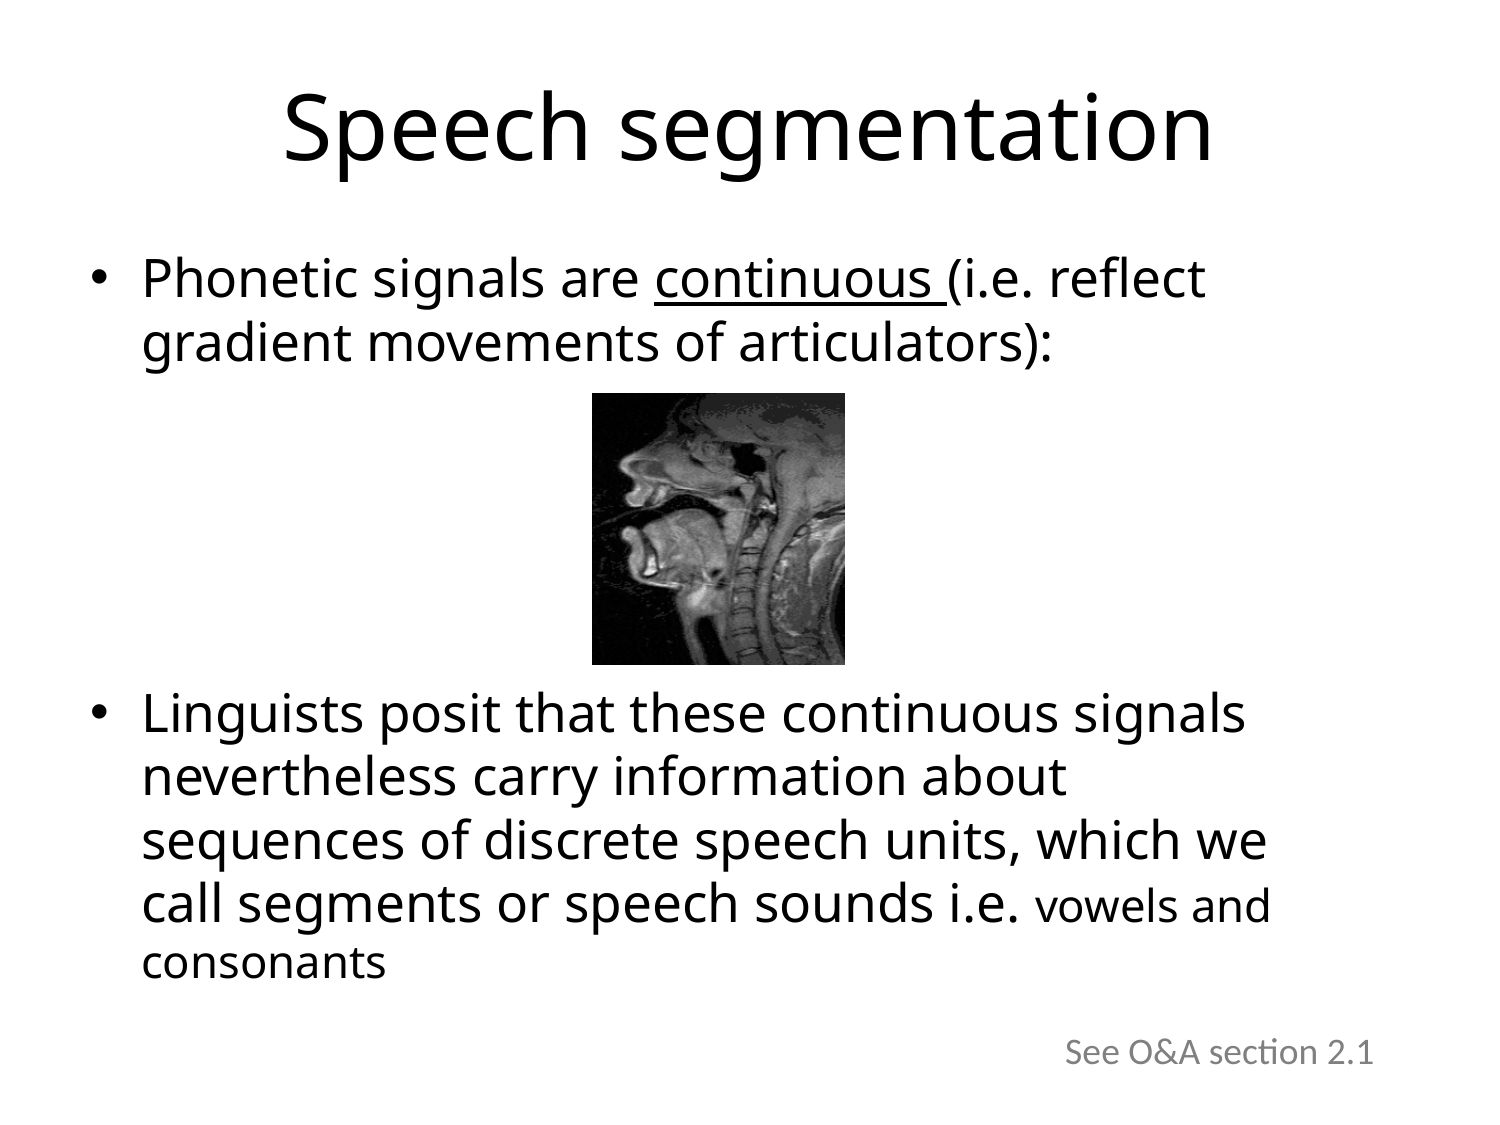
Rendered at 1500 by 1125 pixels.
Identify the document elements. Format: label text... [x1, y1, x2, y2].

title Speech segmentation [75, 45, 1425, 204]
list Phonetic signals are continuous (i.e. reflect gradient movements of articulators): Linguists posit that these continuous signals nevertheless carry information about sequences of discrete speech units, which we call segments or speech sounds i.e. vowels and consonants [75, 237, 1327, 1005]
picture [592, 393, 845, 666]
text_box See O&A section 2.1 [1050, 1019, 1425, 1079]
